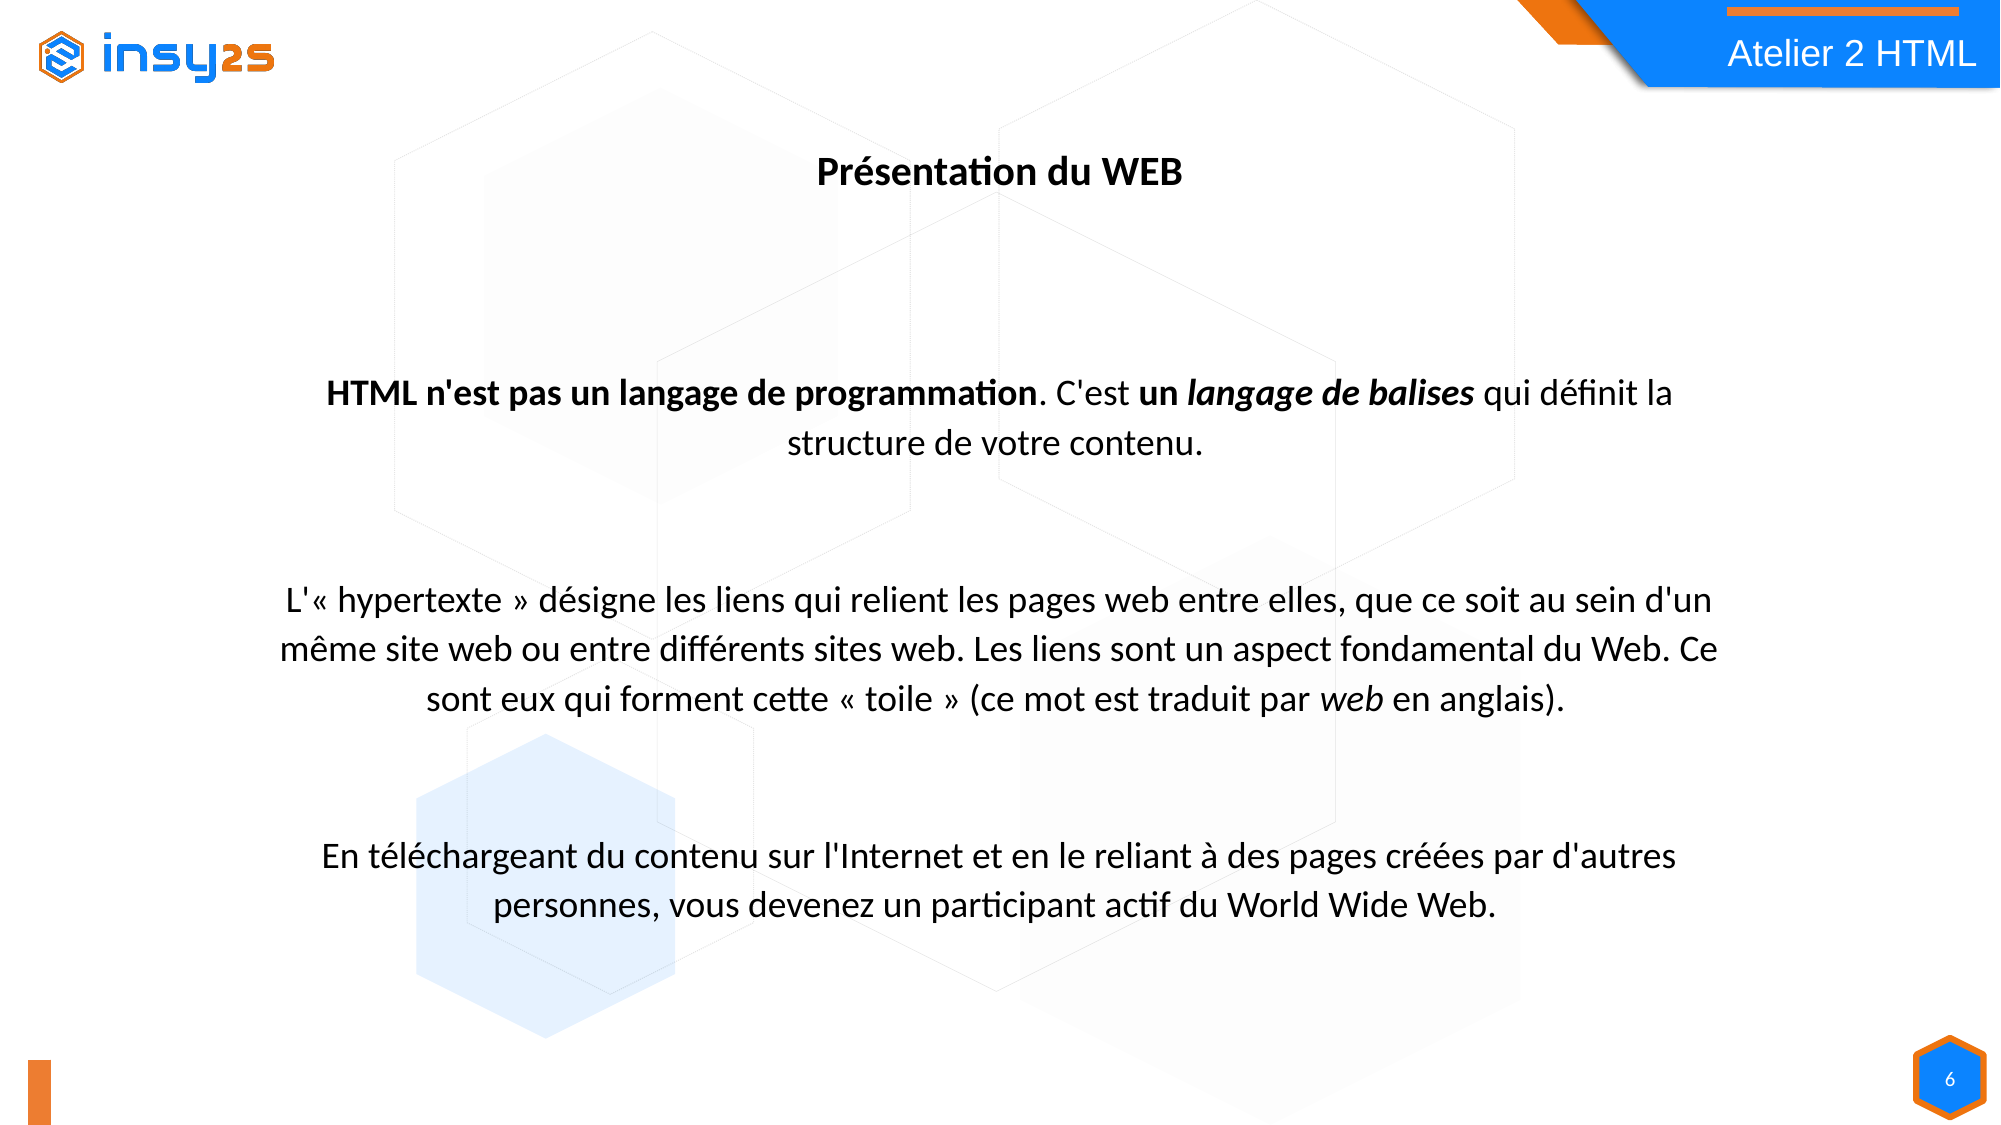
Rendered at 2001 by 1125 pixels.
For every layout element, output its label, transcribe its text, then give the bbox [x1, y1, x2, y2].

text_box Présentation du WEB [379, 130, 1621, 201]
text_box HTML n'est pas un langage de programmation. C'est un langage de balises qui définit la structure de votre contenu. L'« hypertexte » désigne les liens qui relient les pages web entre elles, que ce soit au sein d'un même site web ou entre différents sites web. Les liens sont un aspect fondamental du Web. Ce sont eux qui forment cette « toile » (ce mot est traduit par web en anglais). En téléchargeant du contenu sur l'Internet et en le reliant à des pages créées par d'autres personnes, vous devenez un participant actif du World Wide Web. [241, 355, 1759, 933]
slide_number 6 [1916, 1053, 1984, 1104]
text_box Atelier 2 HTML [1712, 88, 2000, 98]
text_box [1514, 0, 2000, 88]
picture [39, 31, 274, 83]
